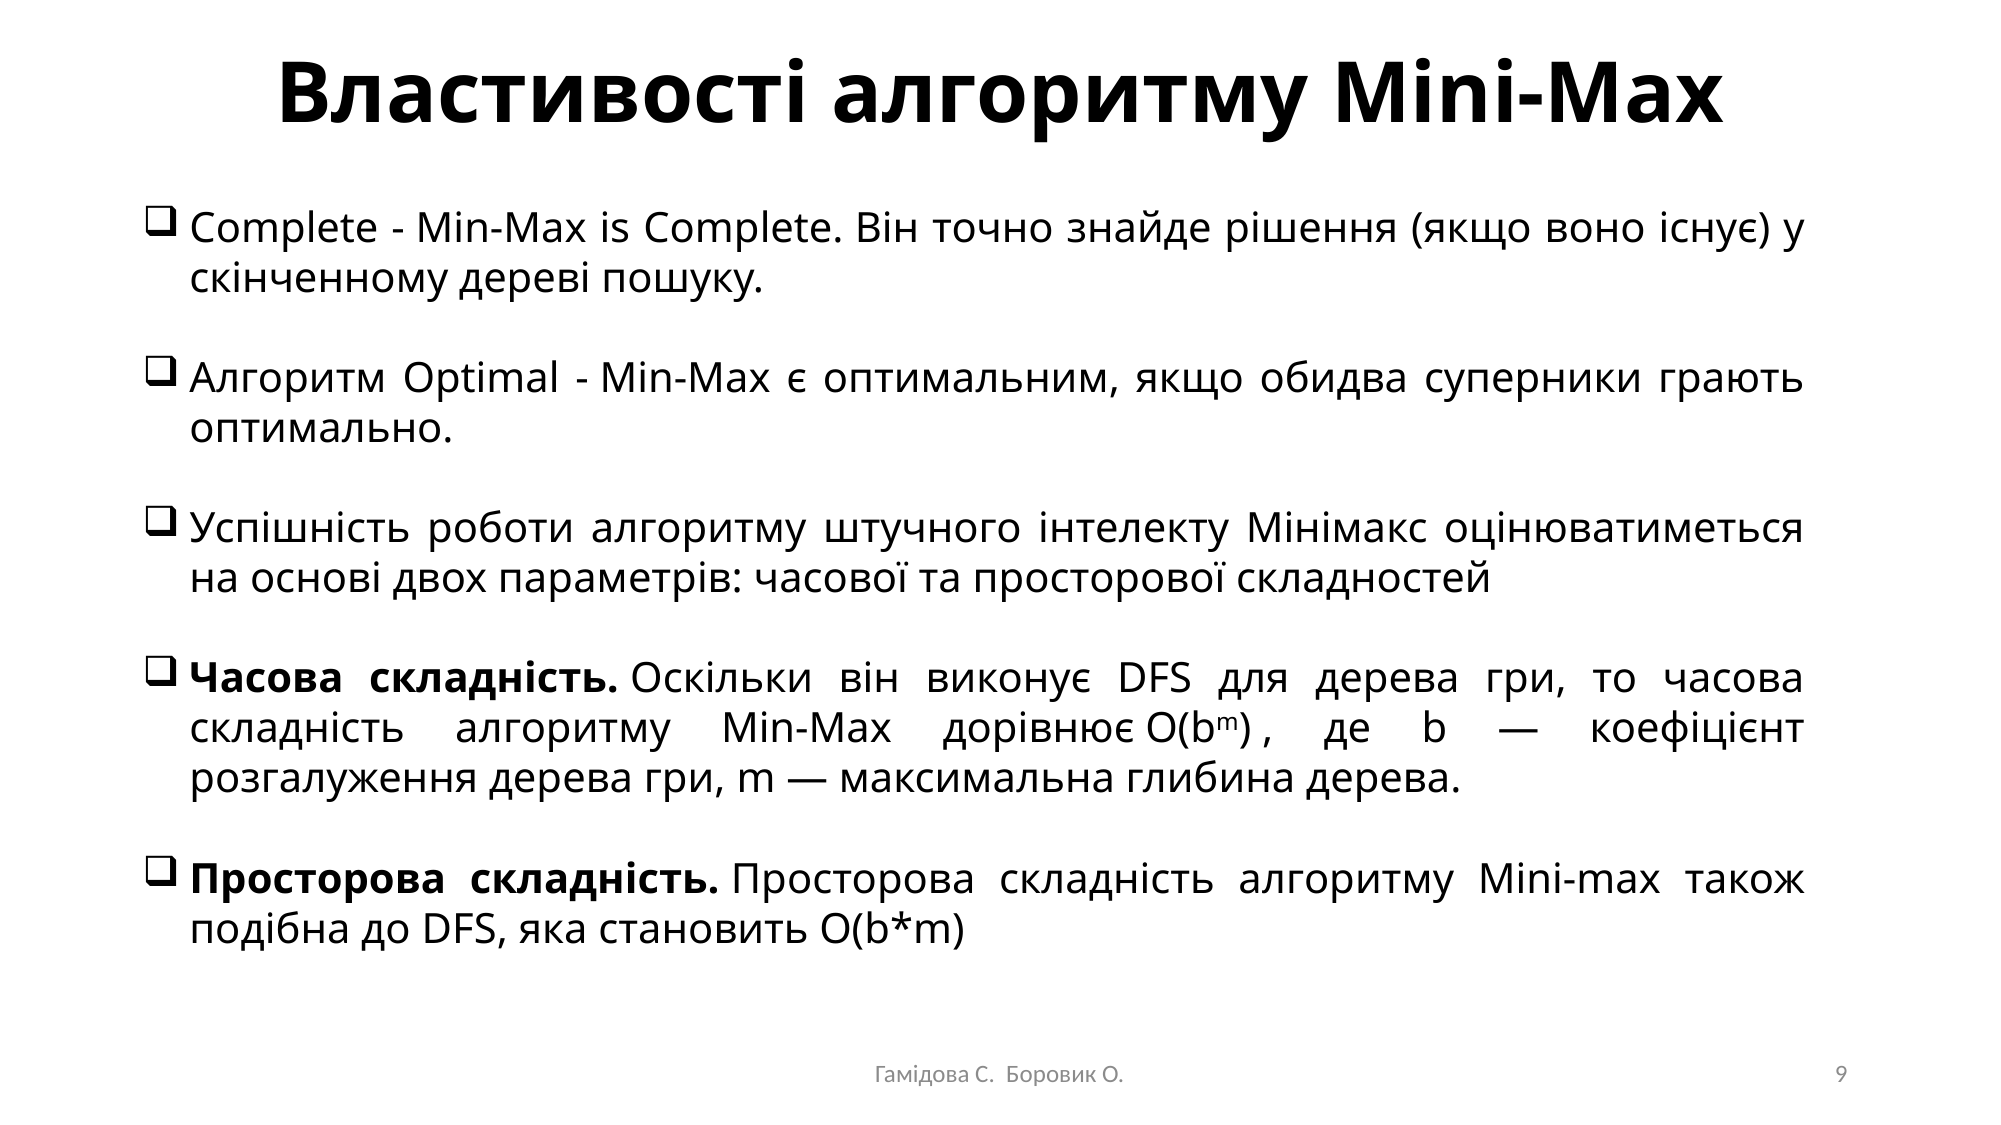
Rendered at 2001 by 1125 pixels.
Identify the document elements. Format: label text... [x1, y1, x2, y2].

footer Гамідова С. Боровик О. [662, 1042, 1338, 1103]
text_box Властивості алгоритму Mini-Max [249, 41, 1750, 169]
text_box Complete - Min-Max is Complete. Він точно знайде рішення (якщо воно існує) у скінченному дереві пошуку. Алгоритм Optimal - Min-Max є оптимальним, якщо обидва суперники грають оптимально. Успішність роботи алгоритму штучного інтелекту Мінімакс оцінюватиметься на основі двох параметрів: часової та просторової складностей Часова складність. Оскільки він виконує DFS для дерева гри, то часова складність алгоритму Min-Max дорівнює O(bm) , де b — коефіцієнт розгалуження дерева гри, m — максимальна глибина дерева. Просторова складність. Просторова складність алгоритму Mini-max також подібна до DFS, яка становить O(b*m) [127, 193, 1820, 959]
slide_number 9 [1412, 1042, 1863, 1103]
